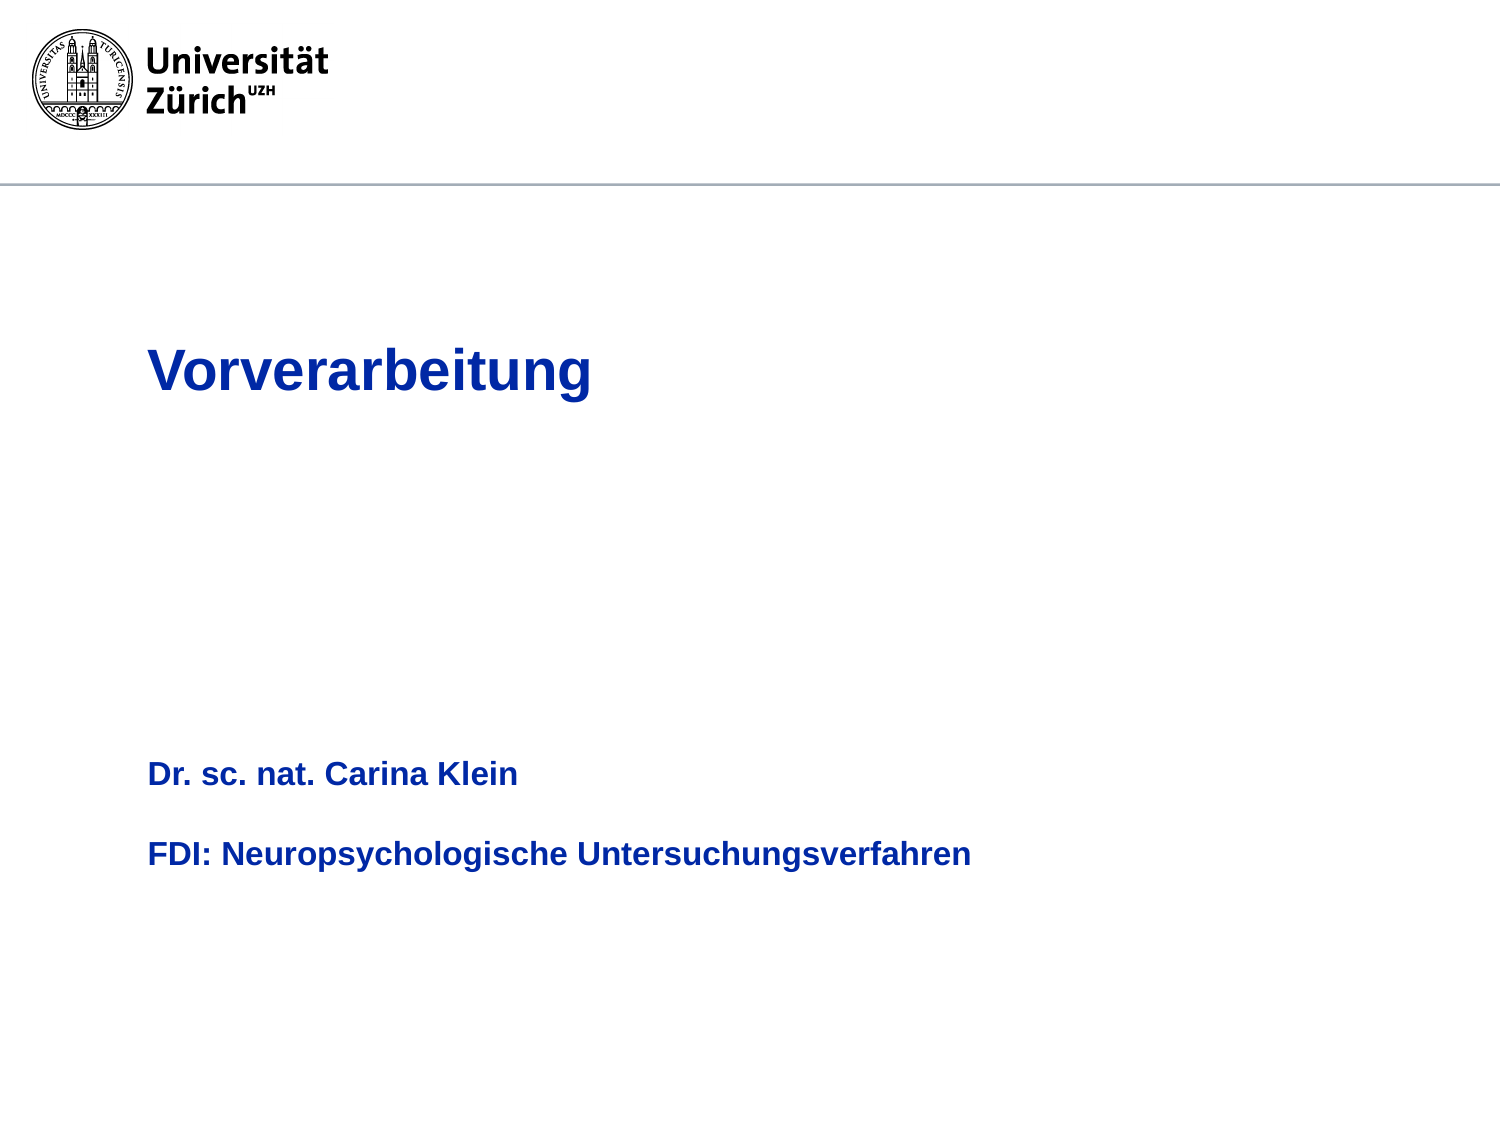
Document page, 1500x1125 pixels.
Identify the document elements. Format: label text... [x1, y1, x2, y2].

title Vorverarbeitung Dr. sc. nat. Carina Klein FDI: Neuropsychologische Untersuchungsverfahren [147, 326, 1353, 539]
picture [26, 23, 334, 136]
